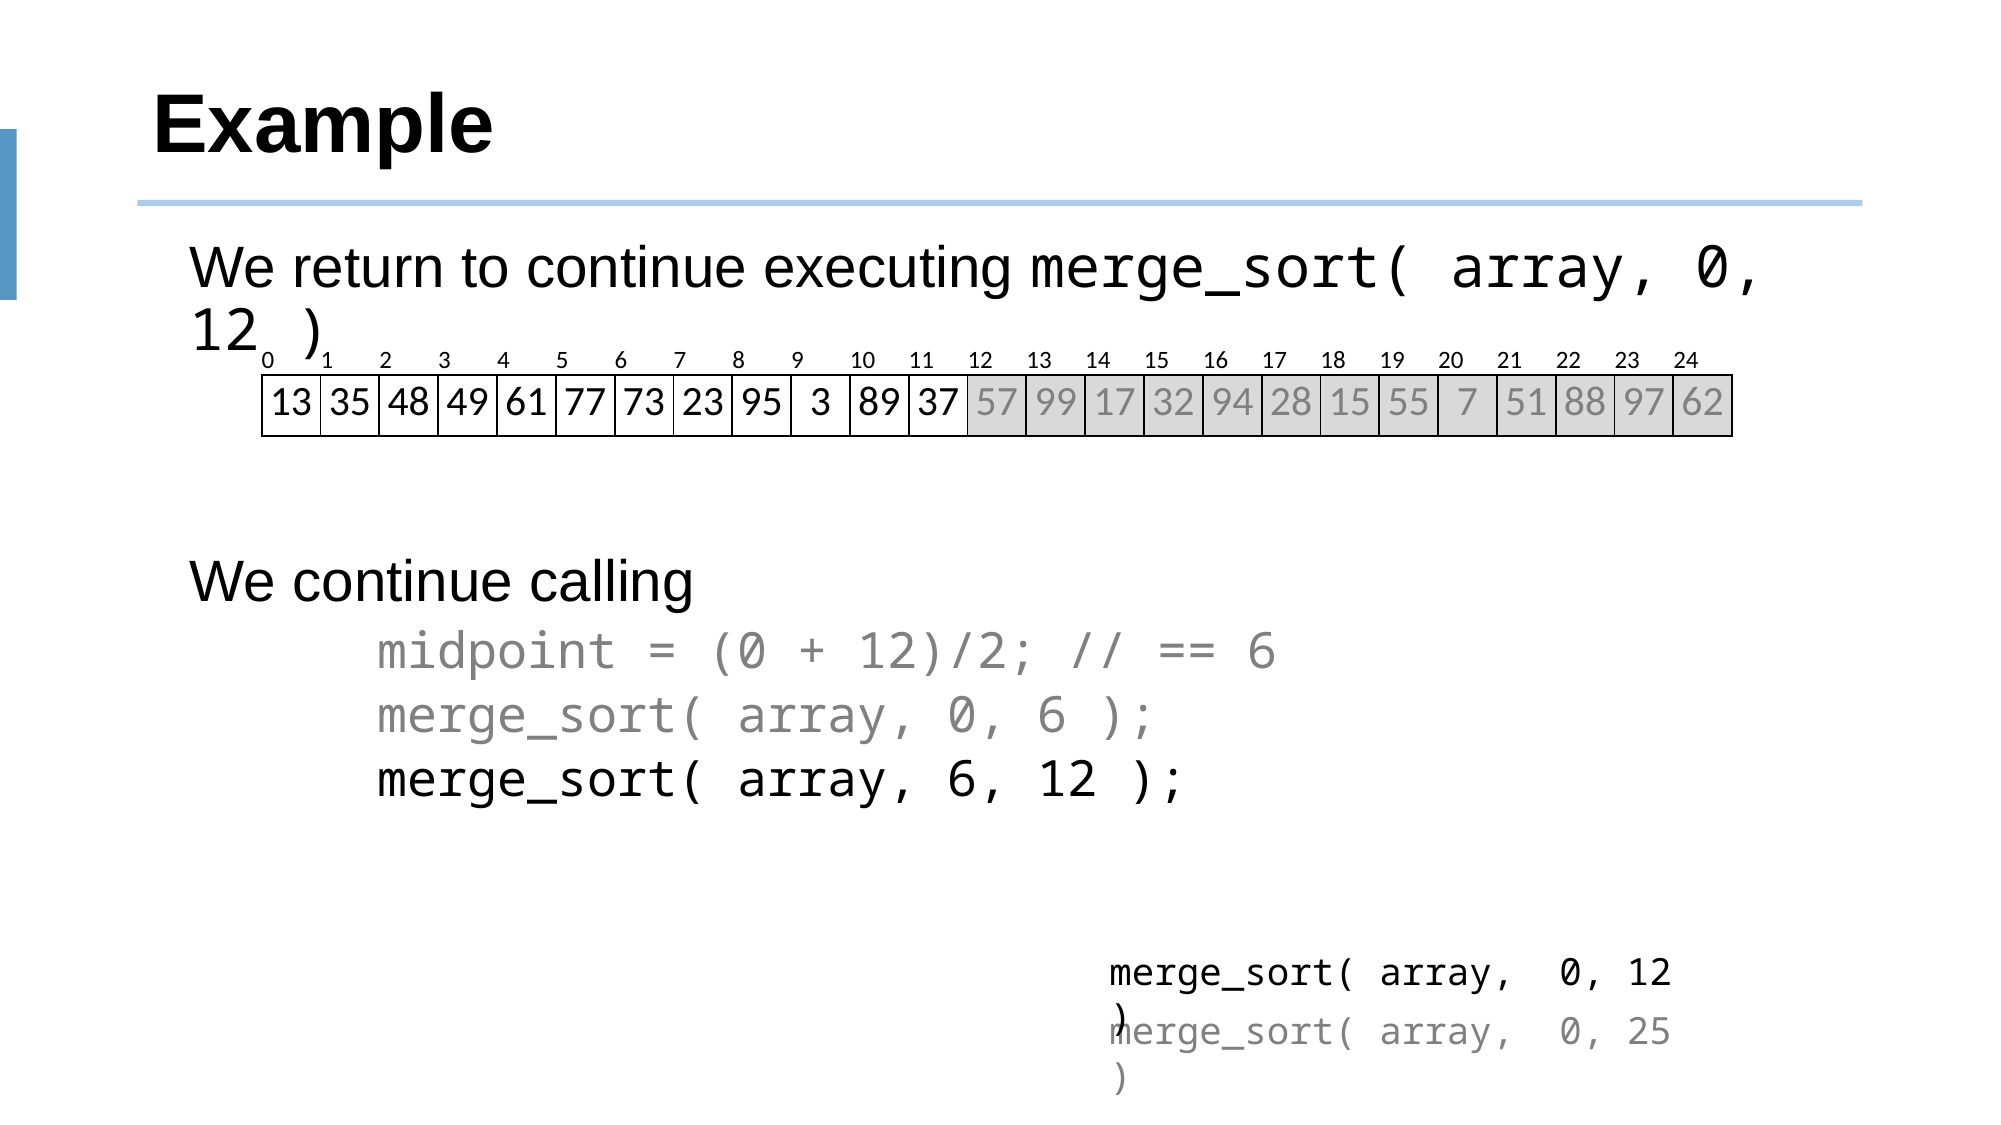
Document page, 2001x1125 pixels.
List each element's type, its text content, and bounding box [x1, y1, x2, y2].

table_cell 28 [1263, 376, 1320, 435]
table_cell 32 [1145, 376, 1202, 435]
table_header 5 [556, 350, 615, 374]
table_header 24 [1673, 350, 1732, 374]
table_cell 88 [1557, 376, 1614, 435]
table_cell 57 [968, 376, 1025, 435]
table_cell 49 [439, 376, 496, 435]
table_cell 17 [1086, 376, 1143, 435]
text_box merge_sort( array, 0, 25 ) [1094, 1046, 1697, 1105]
table_cell 94 [1204, 376, 1261, 435]
table_header 19 [1379, 350, 1438, 374]
text_box merge_sort( array, 0, 12 ) [1094, 940, 1697, 1046]
table_header 7 [673, 350, 732, 374]
table_cell 55 [1380, 376, 1437, 435]
table_cell 62 [1674, 376, 1731, 435]
table_cell 23 [674, 376, 731, 435]
table_cell 97 [1615, 376, 1672, 435]
table_cell 3 [792, 376, 849, 435]
table_header 15 [1144, 350, 1203, 374]
table_header 0 [262, 350, 321, 374]
table_header 4 [497, 350, 556, 374]
table_header 8 [732, 350, 791, 374]
table_header 23 [1615, 350, 1673, 374]
table_cell 48 [380, 376, 437, 435]
table_cell 13 [263, 376, 320, 435]
table_cell 7 [1439, 376, 1496, 435]
table_cell 89 [851, 376, 908, 435]
table_cell 37 [910, 376, 967, 435]
table_cell 15 [1321, 376, 1378, 435]
table_header 6 [615, 350, 673, 374]
table_header 16 [1203, 350, 1262, 374]
title Example [137, 42, 1863, 208]
table_header 18 [1320, 350, 1379, 374]
table_header 9 [791, 350, 850, 374]
table_header 21 [1497, 350, 1556, 374]
table_header 20 [1438, 350, 1497, 374]
table_header 22 [1556, 350, 1615, 374]
table_cell 77 [557, 376, 614, 435]
table_cell 99 [1027, 376, 1084, 435]
table_header 3 [438, 350, 497, 374]
table_cell 73 [616, 376, 673, 435]
table_header 13 [1026, 350, 1085, 374]
table_header 2 [379, 350, 438, 374]
table_header 10 [850, 350, 909, 374]
table_header 1 [321, 350, 379, 374]
table_header 14 [1085, 350, 1144, 374]
table_cell 51 [1498, 376, 1555, 435]
table_cell 95 [733, 376, 790, 435]
table_header 11 [909, 350, 968, 374]
table_cell 61 [498, 376, 555, 435]
list We return to continue executing merge_sort( array, 0, 12 ) We continue calling midpoint = (0 + 12)/2; // == 6 merge_sort( array, 0, 6 ); merge_sort( array, 6, 12 ); [137, 229, 1863, 1014]
table_cell 35 [321, 376, 378, 435]
table_header 17 [1262, 350, 1320, 374]
table_header 12 [968, 350, 1026, 374]
